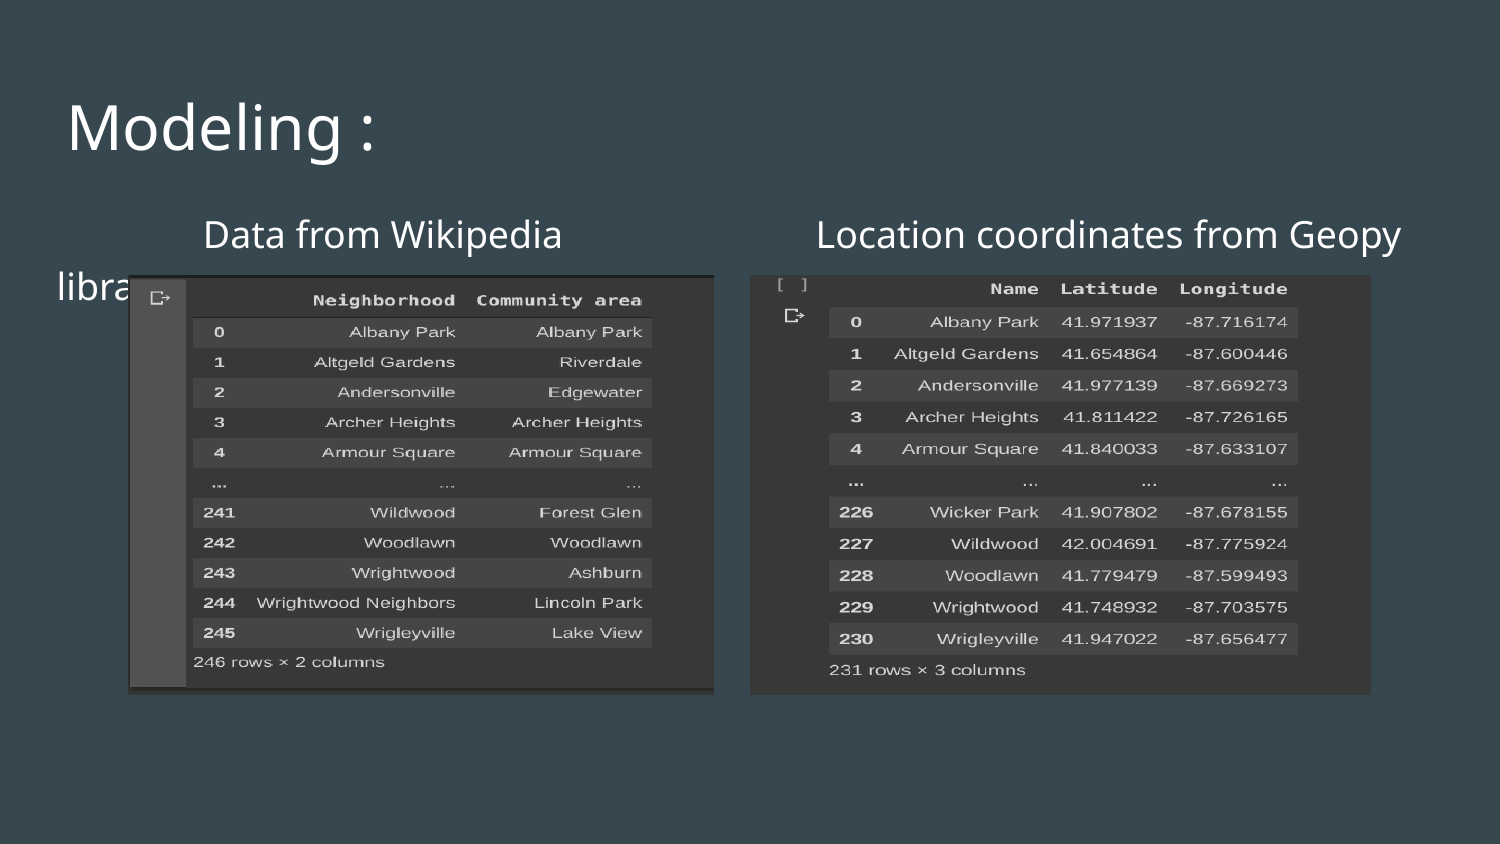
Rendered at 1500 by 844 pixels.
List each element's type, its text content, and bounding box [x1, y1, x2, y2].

title Modeling : [51, 72, 1449, 167]
list Data from Wikipedia Location coordinates from Geopy library [41, 189, 1440, 750]
picture [127, 274, 715, 695]
picture [749, 274, 1371, 695]
